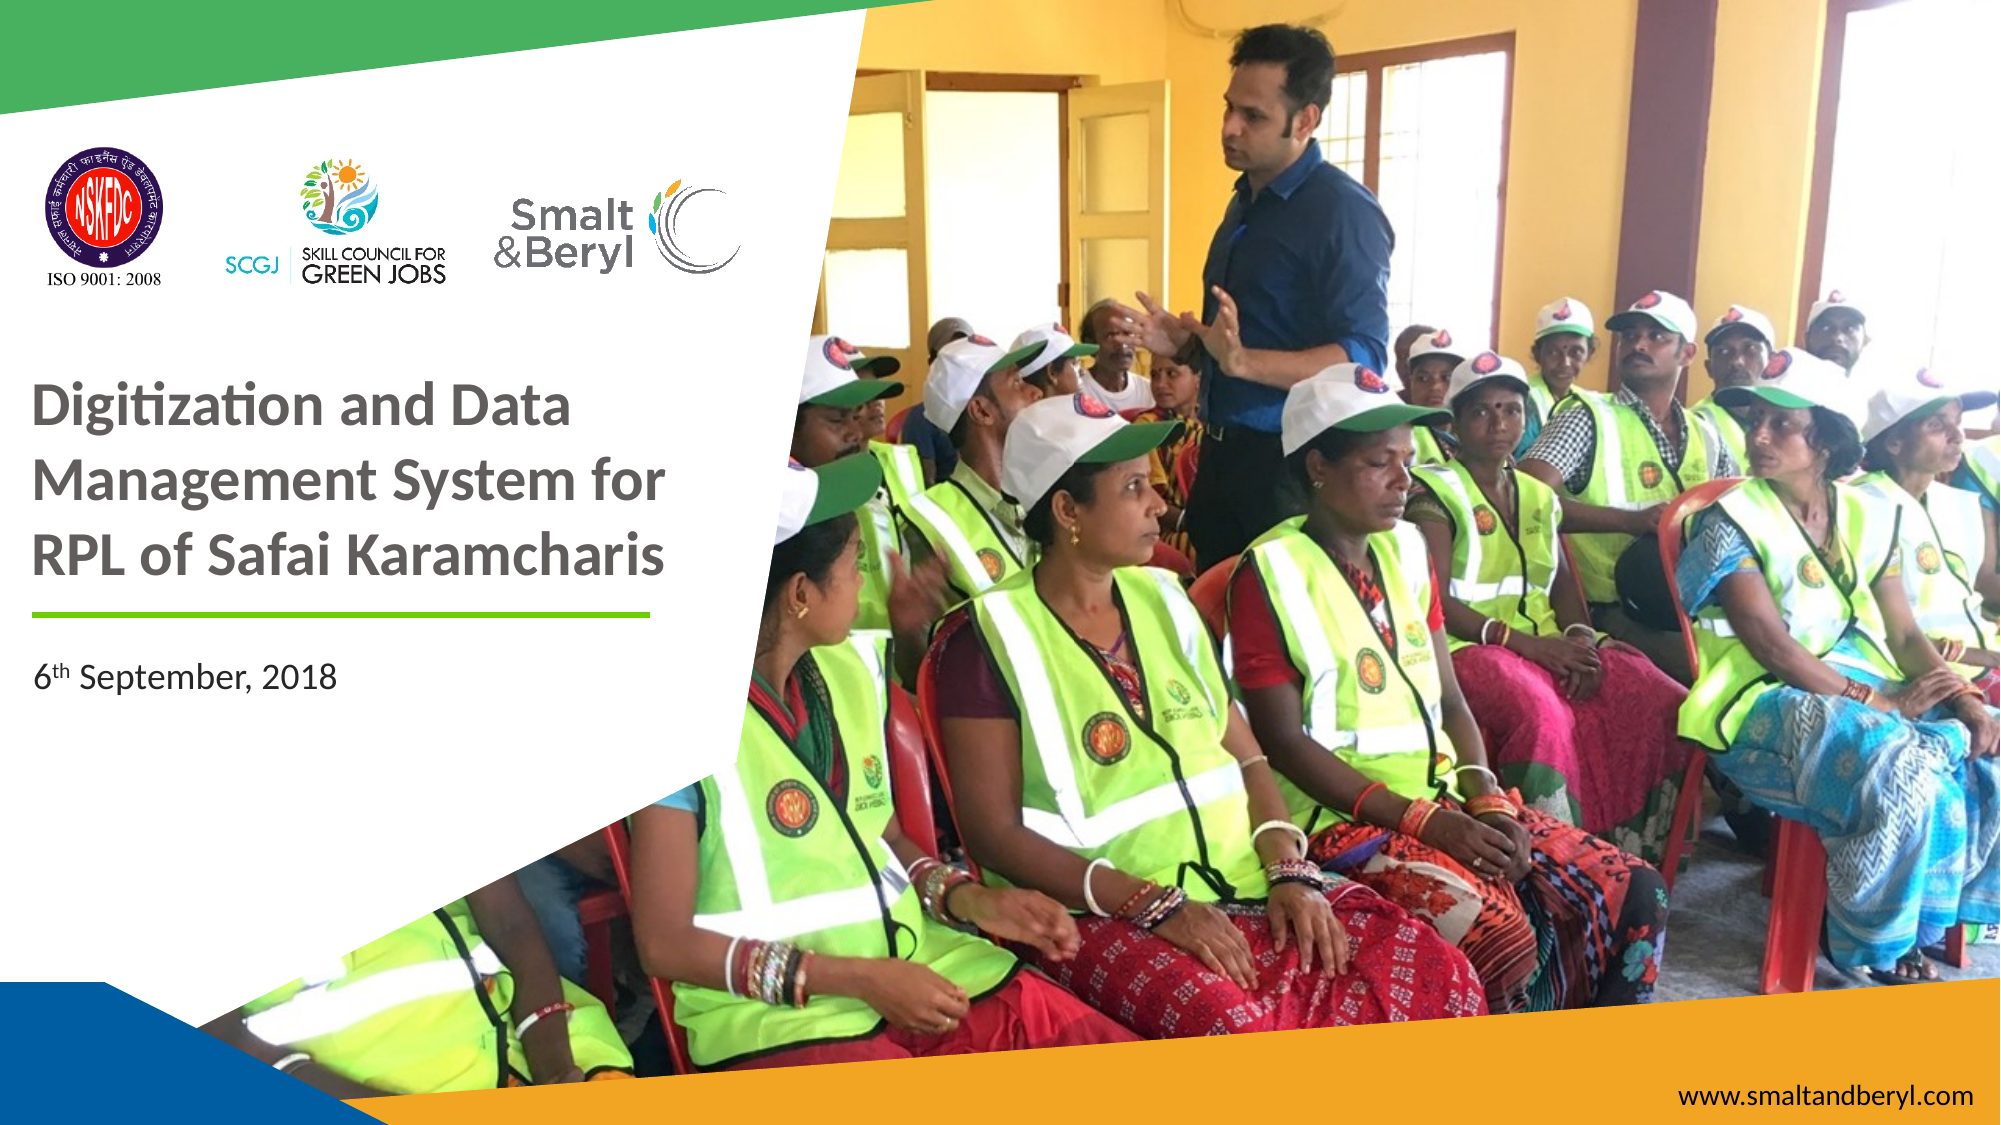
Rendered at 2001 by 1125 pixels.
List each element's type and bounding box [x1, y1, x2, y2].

picture [0, 0, 2000, 1125]
text_box [18, 17, 476, 302]
